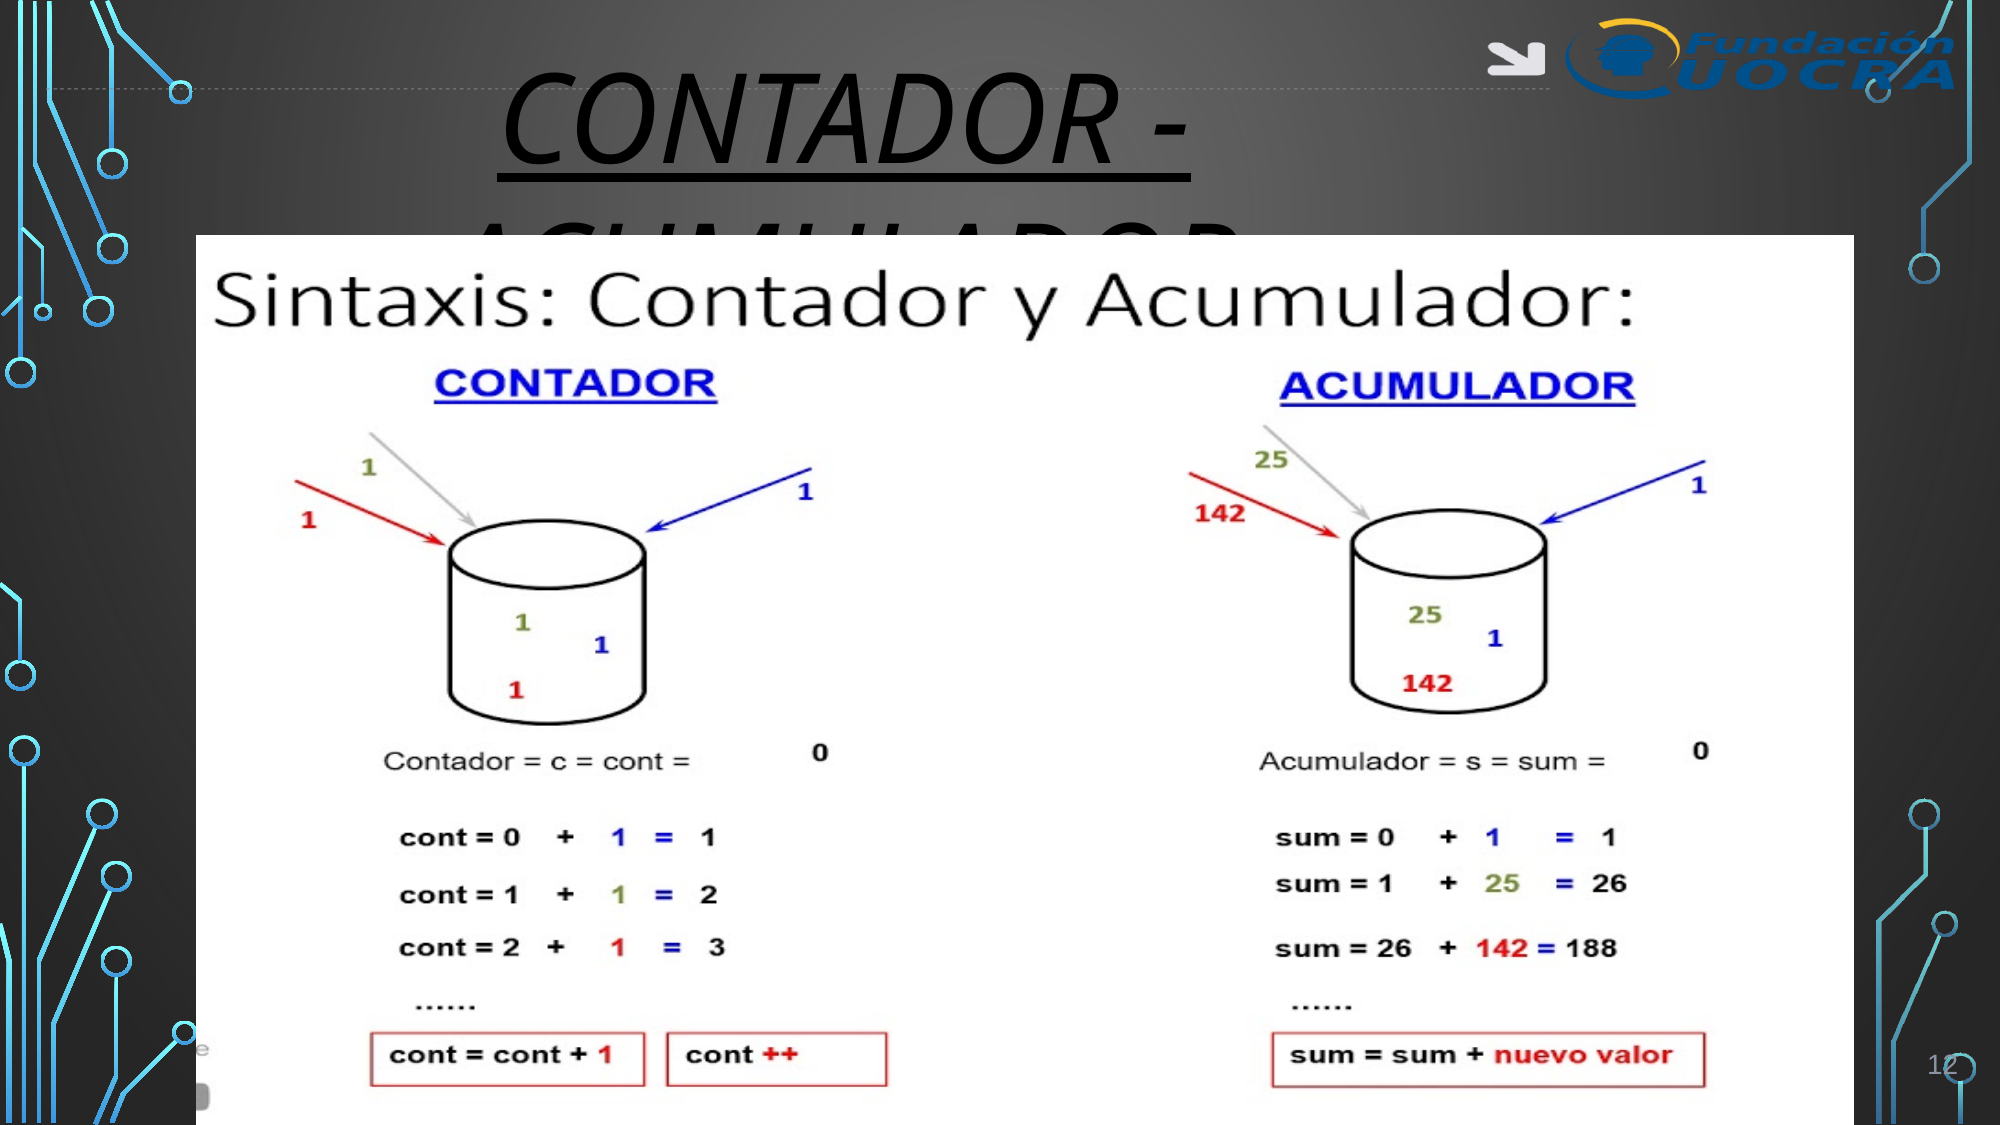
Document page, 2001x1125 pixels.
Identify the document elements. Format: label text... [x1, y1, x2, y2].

picture [46, 18, 1954, 99]
text_box CONTADOR - ACUMULADOR [224, 99, 1464, 234]
slide_number 12 [1854, 1019, 1974, 1106]
picture [196, 234, 1854, 1125]
